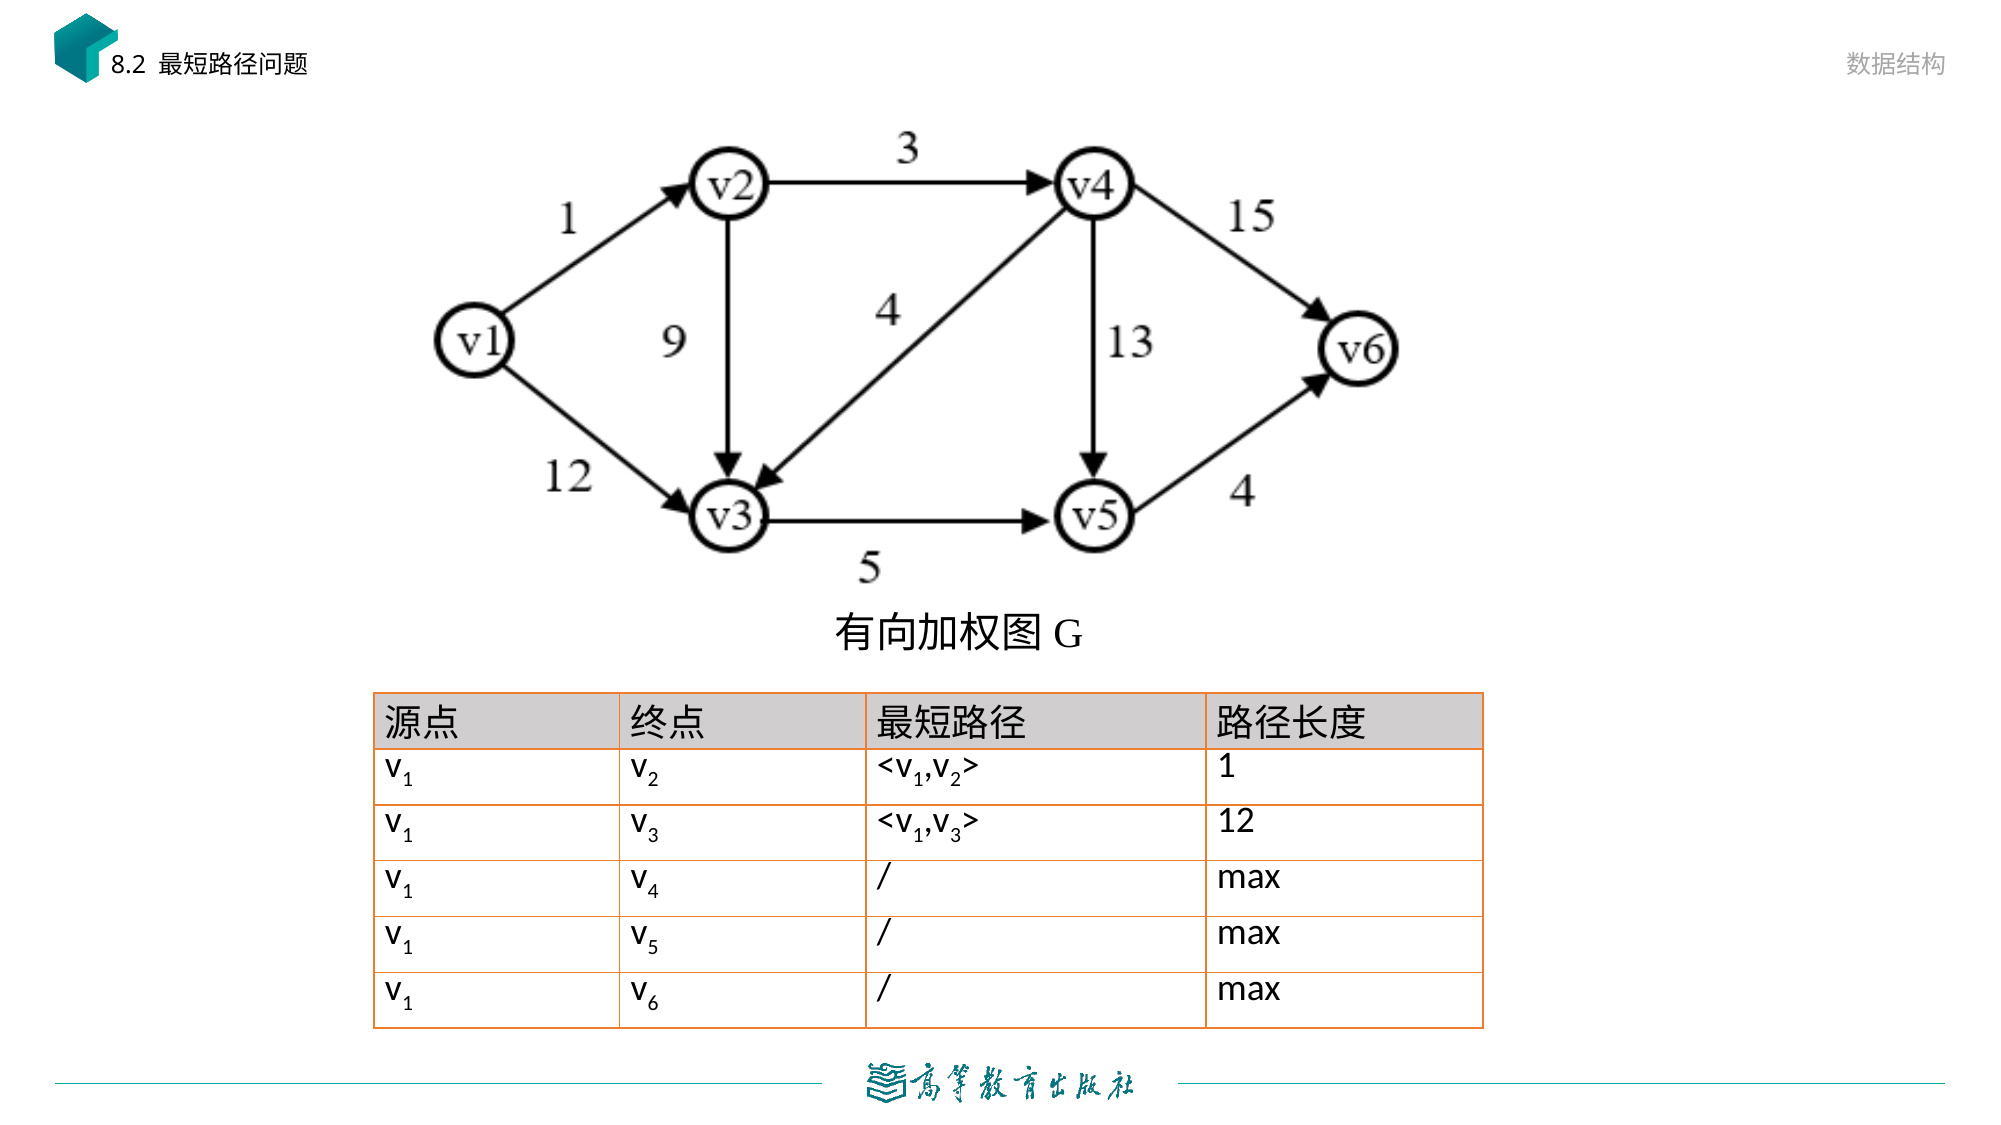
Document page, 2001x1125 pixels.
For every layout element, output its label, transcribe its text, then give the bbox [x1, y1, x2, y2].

subtitle 8.2 最短路径问题 [95, 44, 894, 99]
table_cell v1 [375, 861, 619, 916]
table_cell v2 [620, 750, 865, 804]
table_cell v1 [375, 973, 619, 1027]
table_cell v4 [620, 861, 865, 916]
table_header 源点 [375, 694, 619, 748]
table_header 终点 [620, 694, 865, 748]
table_cell max [1207, 973, 1482, 1027]
table_cell v5 [620, 917, 865, 972]
table_cell v1 [375, 806, 619, 860]
picture [867, 1063, 1133, 1103]
table_cell v1 [375, 750, 619, 804]
table_cell v6 [620, 973, 865, 1027]
table_cell max [1207, 861, 1482, 916]
table_cell <v1,v2> [867, 750, 1205, 804]
table_header 最短路径 [867, 694, 1205, 748]
list 数据结构 [1115, 32, 1962, 86]
table_cell 1 [1207, 750, 1482, 804]
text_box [423, 100, 1465, 656]
table_cell / [867, 973, 1205, 1027]
table_cell / [867, 917, 1205, 972]
table_cell v3 [620, 806, 865, 860]
table_header 路径长度 [1207, 694, 1482, 748]
table_cell v1 [375, 917, 619, 972]
table_cell / [867, 861, 1205, 916]
table_cell max [1207, 917, 1482, 972]
table_cell <v1,v3> [867, 806, 1205, 860]
table_cell 12 [1207, 806, 1482, 860]
